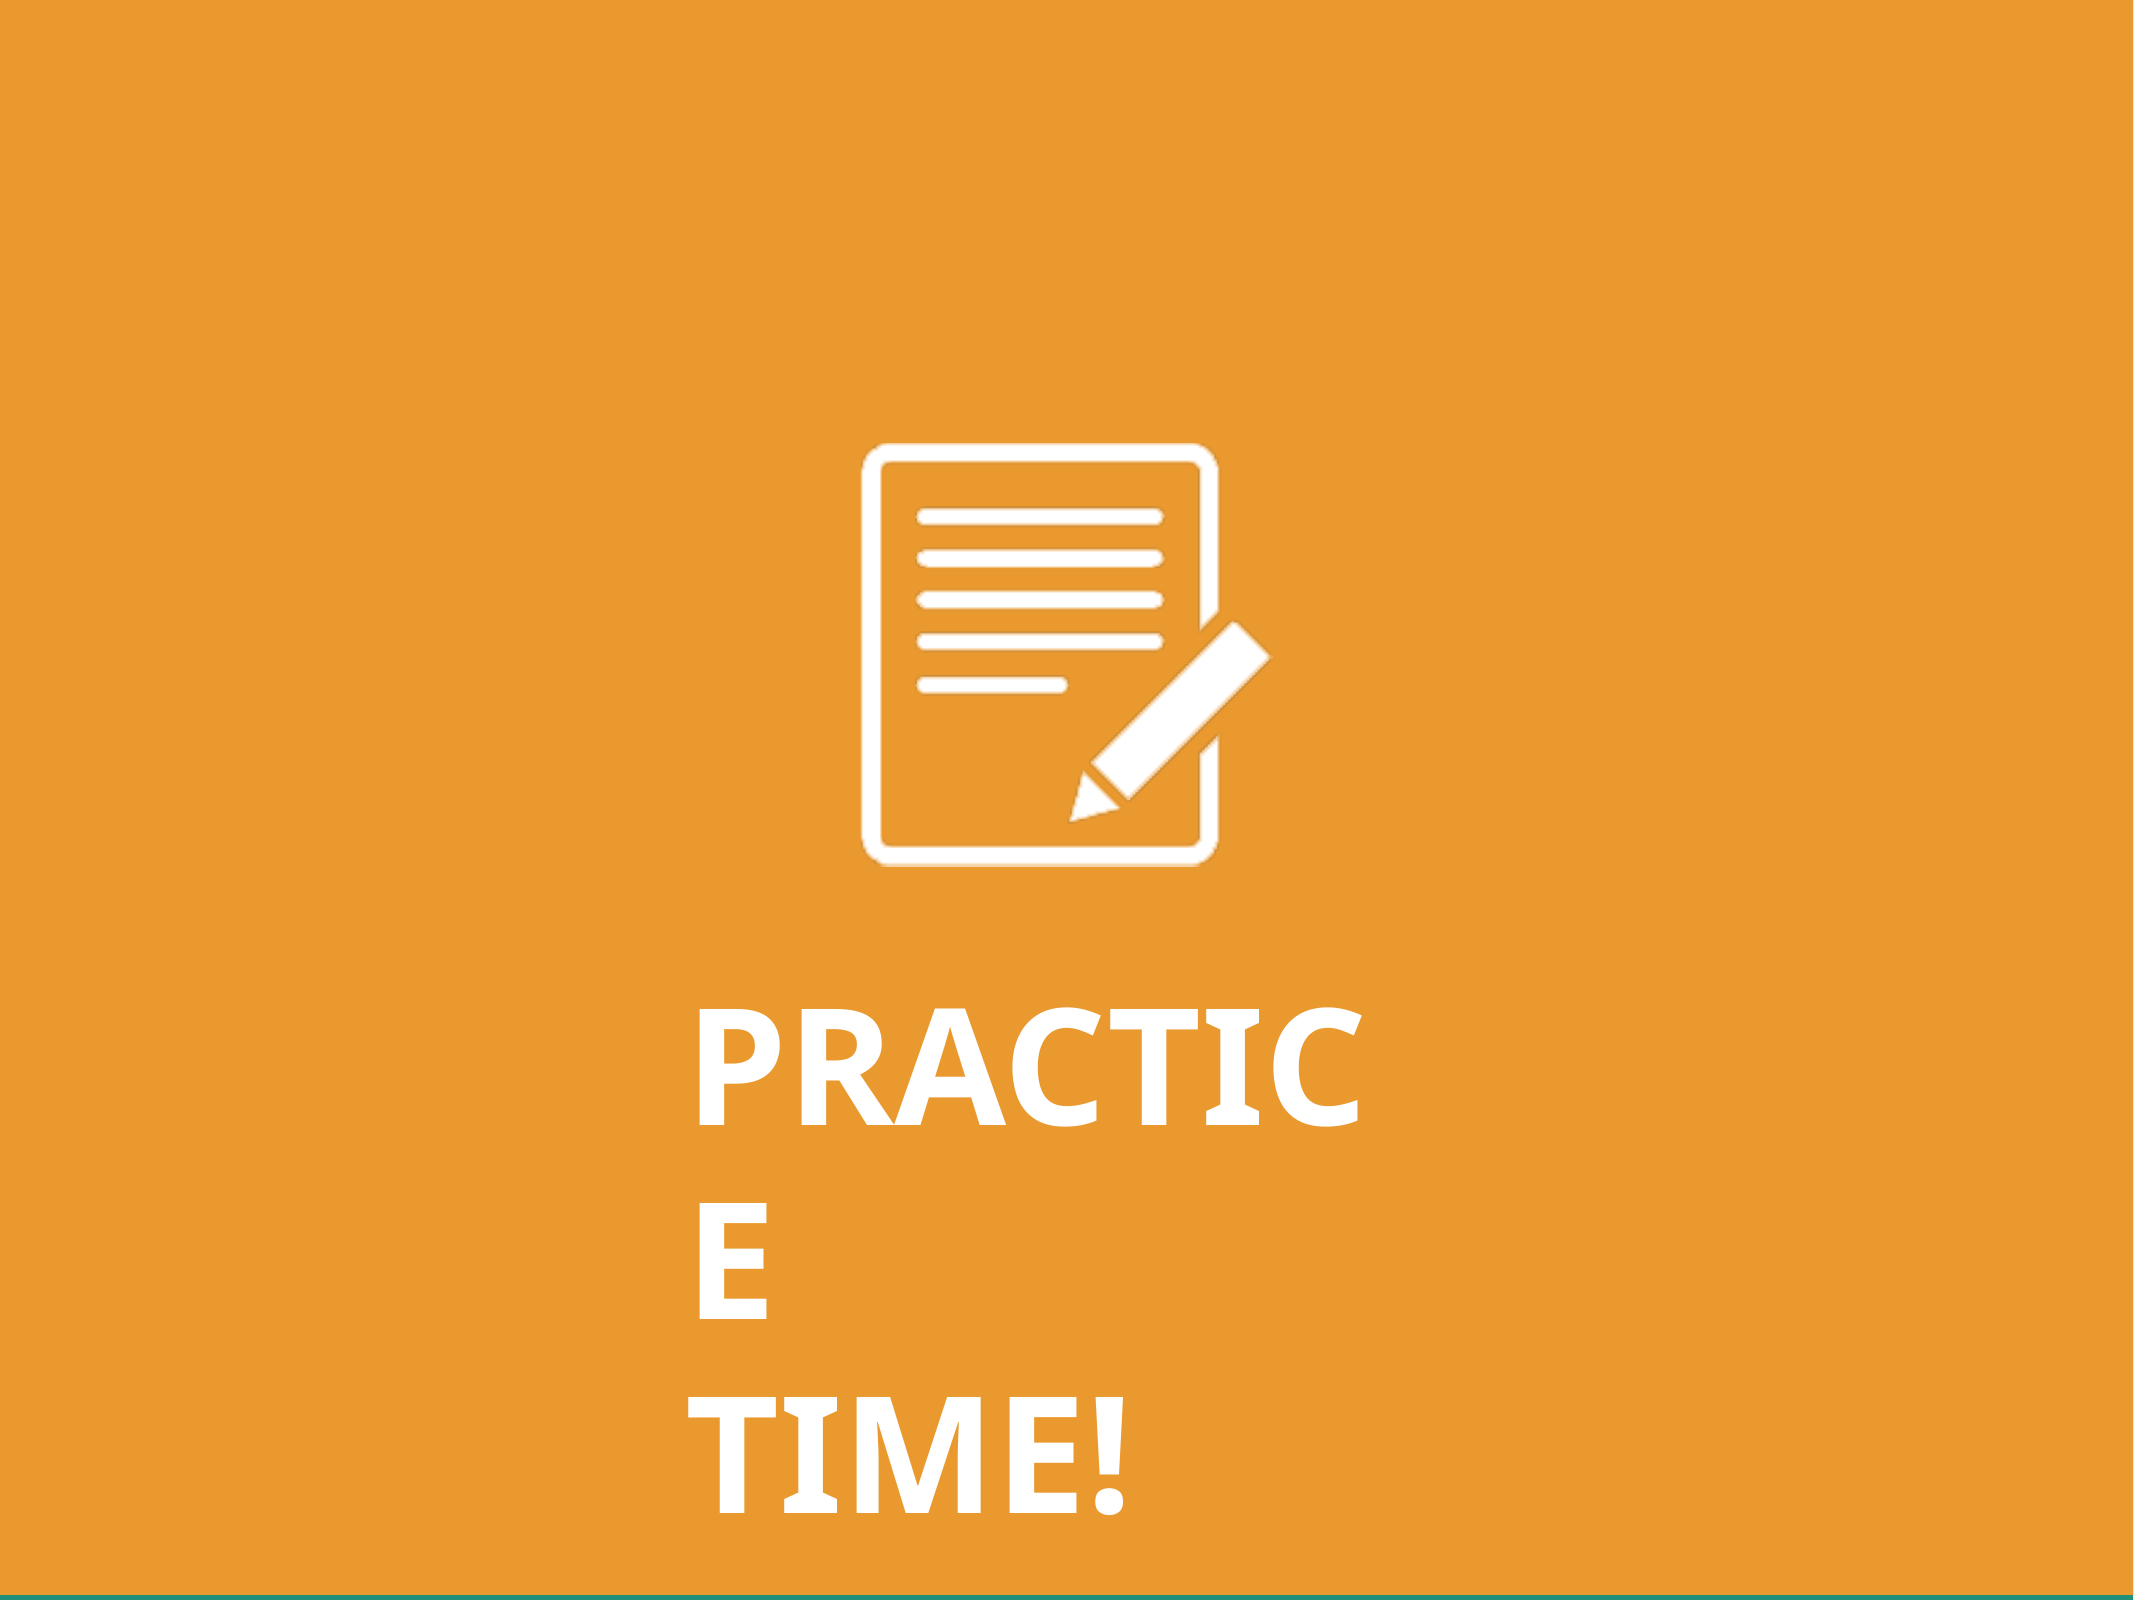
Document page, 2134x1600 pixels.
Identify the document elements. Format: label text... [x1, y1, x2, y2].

text_box [0, 0, 2134, 1595]
text_box PRACTICE TIME! [683, 964, 1448, 1546]
text_box [860, 443, 1273, 867]
